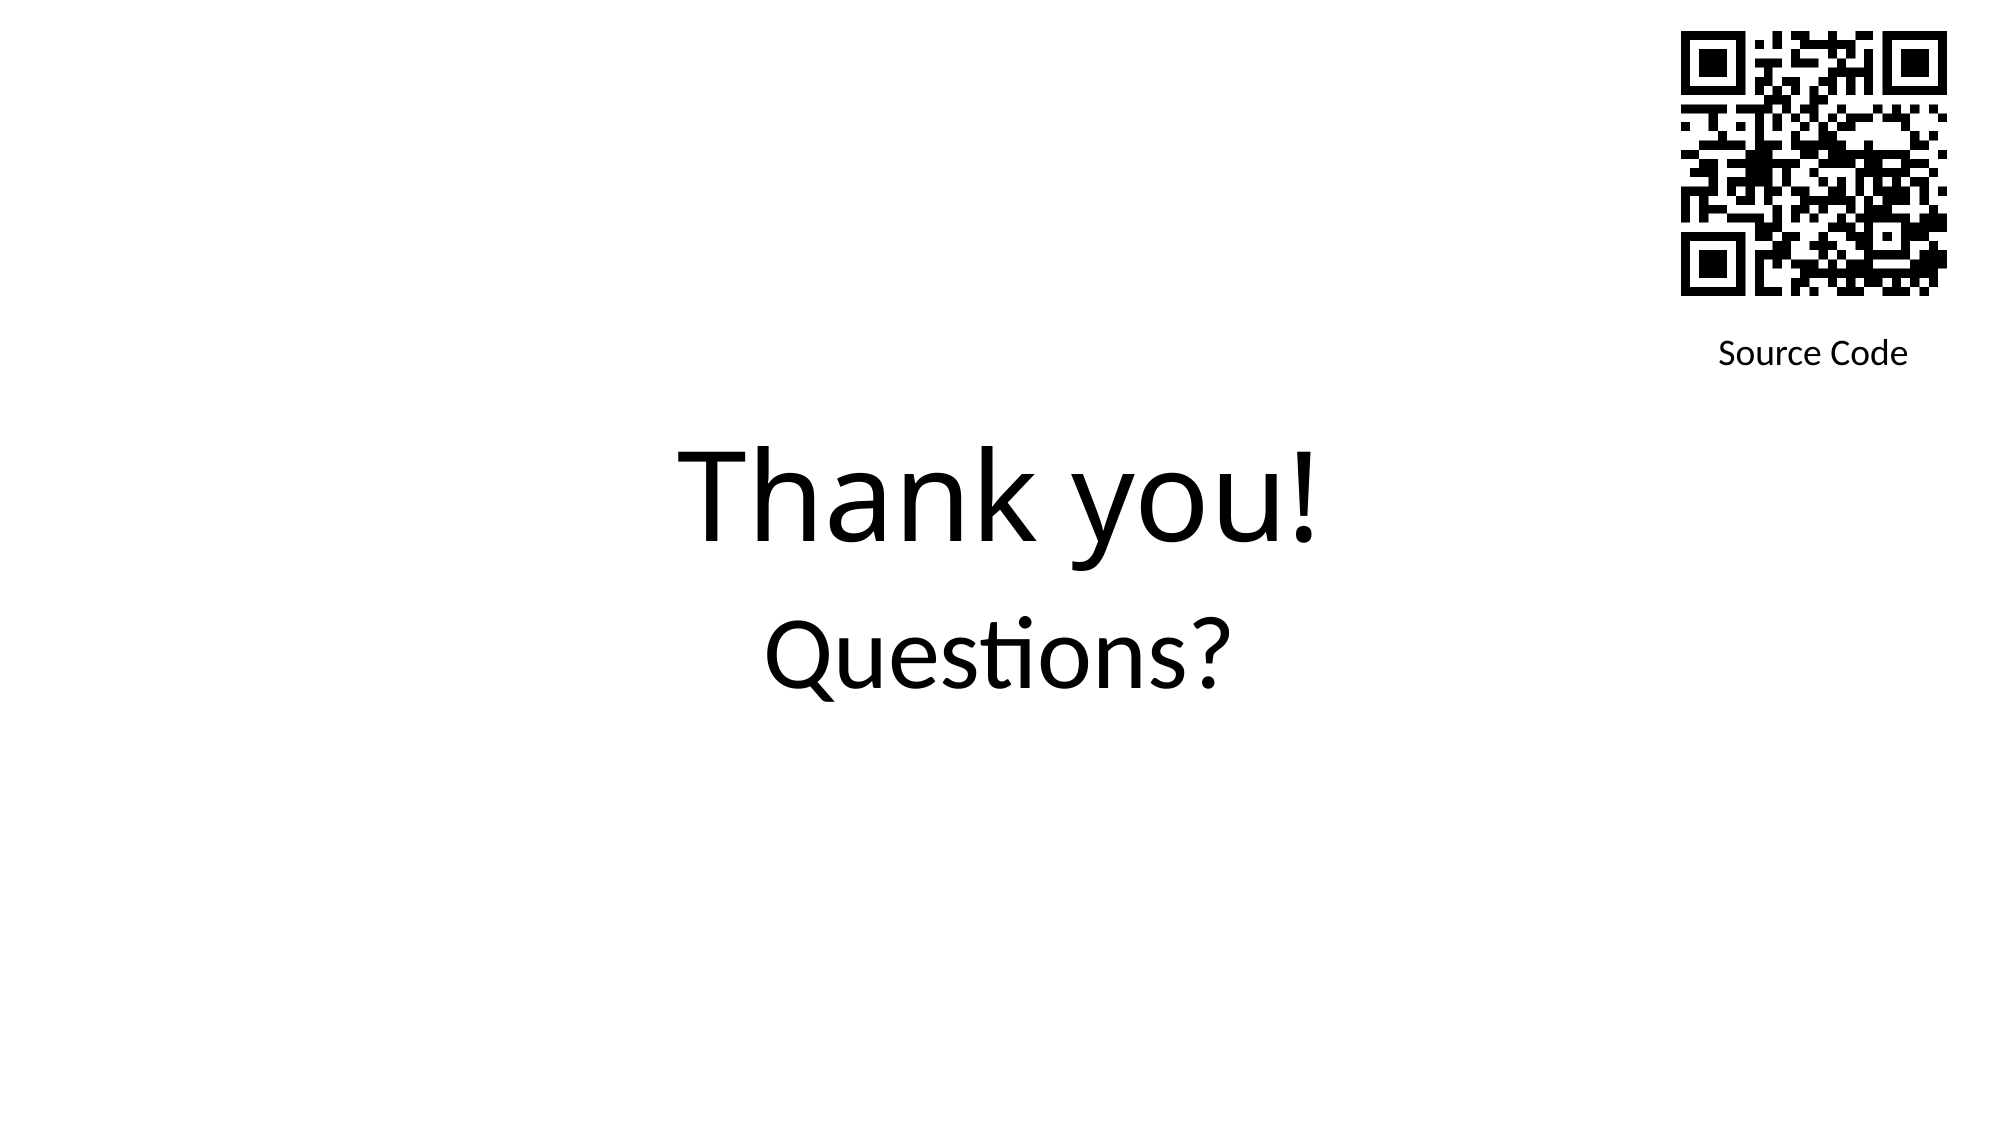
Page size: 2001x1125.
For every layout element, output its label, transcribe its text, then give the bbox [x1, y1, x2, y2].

subtitle Questions? [249, 590, 1750, 863]
picture [1672, 22, 1956, 306]
text_box Source Code [1703, 320, 1924, 380]
title Thank you! [249, 184, 1750, 576]
